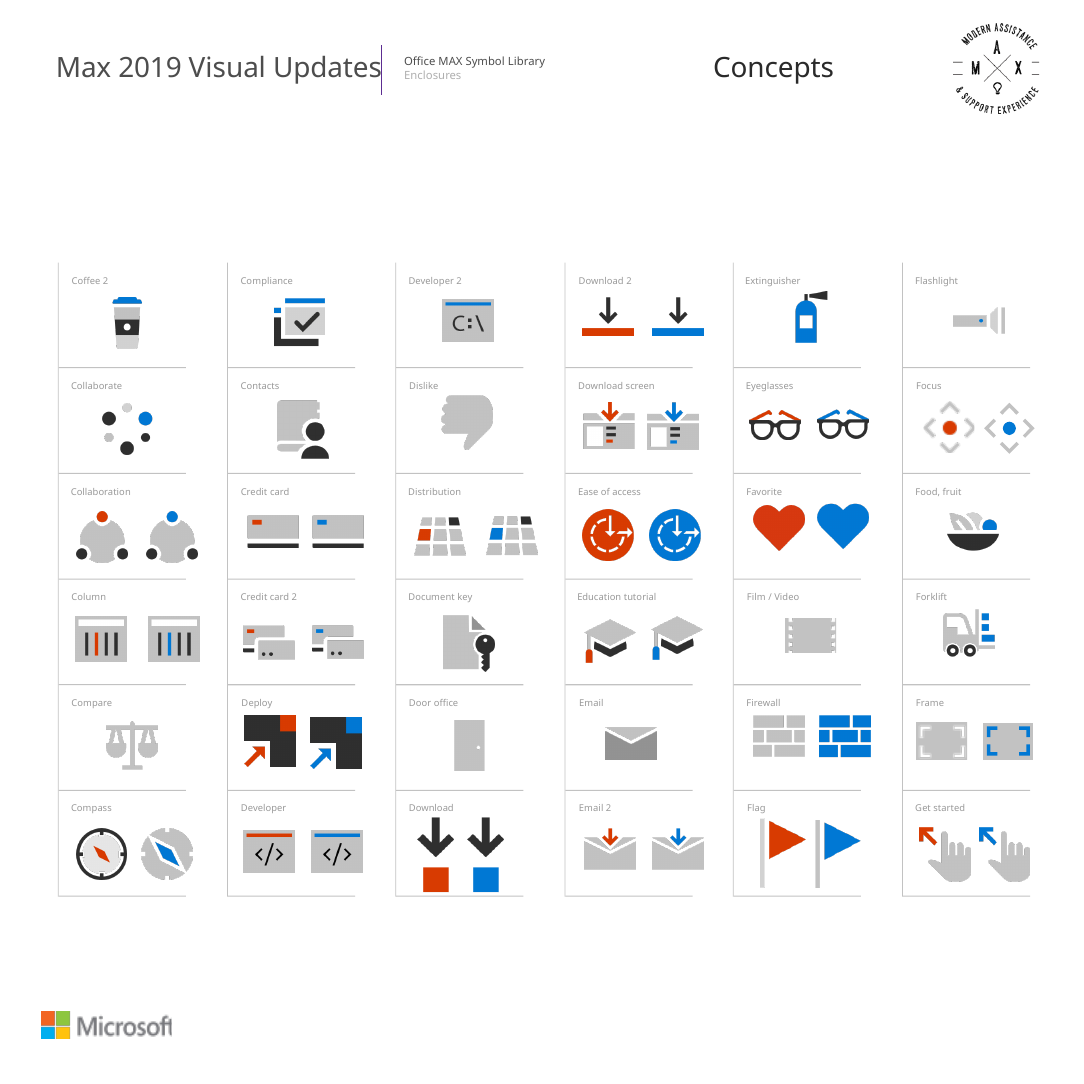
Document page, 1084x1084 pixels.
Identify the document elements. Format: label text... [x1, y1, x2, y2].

text_box Film / Video [732, 583, 815, 610]
picture [101, 403, 153, 455]
picture [75, 828, 127, 880]
picture [652, 291, 704, 343]
picture [486, 510, 538, 562]
text_box Credit card [226, 478, 305, 505]
text_box Favorite [731, 478, 798, 505]
text_box Contacts [225, 372, 295, 399]
text_box Coffee 2 [56, 267, 124, 294]
picture [760, 818, 872, 888]
text_box Developer [226, 794, 301, 821]
text_box Credit card 2 [225, 583, 312, 610]
picture [310, 717, 362, 769]
picture [146, 511, 198, 563]
picture [273, 296, 325, 348]
picture [947, 505, 999, 557]
text_box Education tutorial [562, 583, 672, 610]
picture [753, 715, 805, 757]
picture [817, 398, 869, 450]
picture [919, 827, 971, 882]
picture [277, 400, 329, 460]
picture [443, 719, 495, 771]
text_box Food, fruit [900, 478, 977, 505]
picture [441, 395, 493, 450]
text_box Compliance [225, 267, 308, 294]
text_box Extinguisher [730, 267, 816, 294]
picture [243, 625, 295, 660]
picture [649, 509, 701, 561]
text_box Flashlight [900, 267, 973, 294]
picture [984, 402, 1036, 454]
picture [749, 410, 801, 440]
picture [247, 515, 299, 548]
picture [310, 830, 363, 873]
picture [753, 505, 805, 551]
picture [443, 615, 495, 672]
picture [953, 296, 1005, 348]
picture [651, 612, 703, 664]
text_box Concepts [698, 42, 954, 91]
picture [982, 722, 1034, 760]
picture [943, 607, 995, 659]
picture [148, 616, 200, 662]
picture [312, 617, 364, 669]
picture [414, 517, 466, 556]
picture [916, 722, 968, 760]
picture [582, 509, 634, 561]
picture [605, 727, 657, 760]
picture [817, 500, 869, 552]
picture [243, 830, 295, 873]
picture [244, 715, 296, 767]
text_box Dislike [394, 372, 454, 399]
text_box Compass [56, 794, 127, 821]
text_box Email 2 [564, 794, 627, 821]
picture [75, 616, 127, 662]
picture [584, 828, 636, 870]
text_box Developer 2 [393, 267, 477, 294]
text_box Download [394, 794, 469, 821]
text_box Flag [732, 794, 781, 821]
picture [140, 828, 193, 880]
picture [652, 828, 704, 870]
text_box Get started [900, 794, 980, 821]
picture [819, 710, 871, 762]
text_box Collaborate [56, 372, 138, 399]
text_box Firewall [731, 689, 796, 716]
text_box Download 2 [563, 267, 647, 294]
picture [467, 816, 504, 894]
picture [442, 294, 494, 346]
picture [647, 400, 699, 452]
picture [417, 816, 454, 894]
text_box Compare [56, 689, 127, 716]
picture [784, 618, 837, 653]
picture [582, 291, 634, 343]
picture [312, 515, 364, 548]
picture [784, 291, 836, 343]
text_box Forklift [901, 583, 963, 610]
text_box Document key [393, 583, 487, 610]
text_box Focus [901, 372, 957, 399]
text_box Deploy [226, 689, 287, 716]
text_box Frame [901, 689, 959, 716]
picture [106, 721, 158, 770]
text_box Ease of access [563, 478, 656, 505]
text_box Collaboration [56, 478, 146, 505]
picture [923, 401, 975, 453]
picture [584, 619, 636, 663]
text_box Email [564, 689, 619, 716]
picture [76, 511, 128, 563]
text_box Download screen [563, 372, 670, 399]
text_box Column [56, 583, 121, 610]
text_box Distribution [393, 478, 476, 505]
picture [101, 297, 153, 349]
text_box Door office [394, 689, 473, 716]
text_box Eyeglasses [730, 372, 808, 399]
picture [583, 402, 635, 449]
picture [978, 827, 1030, 882]
